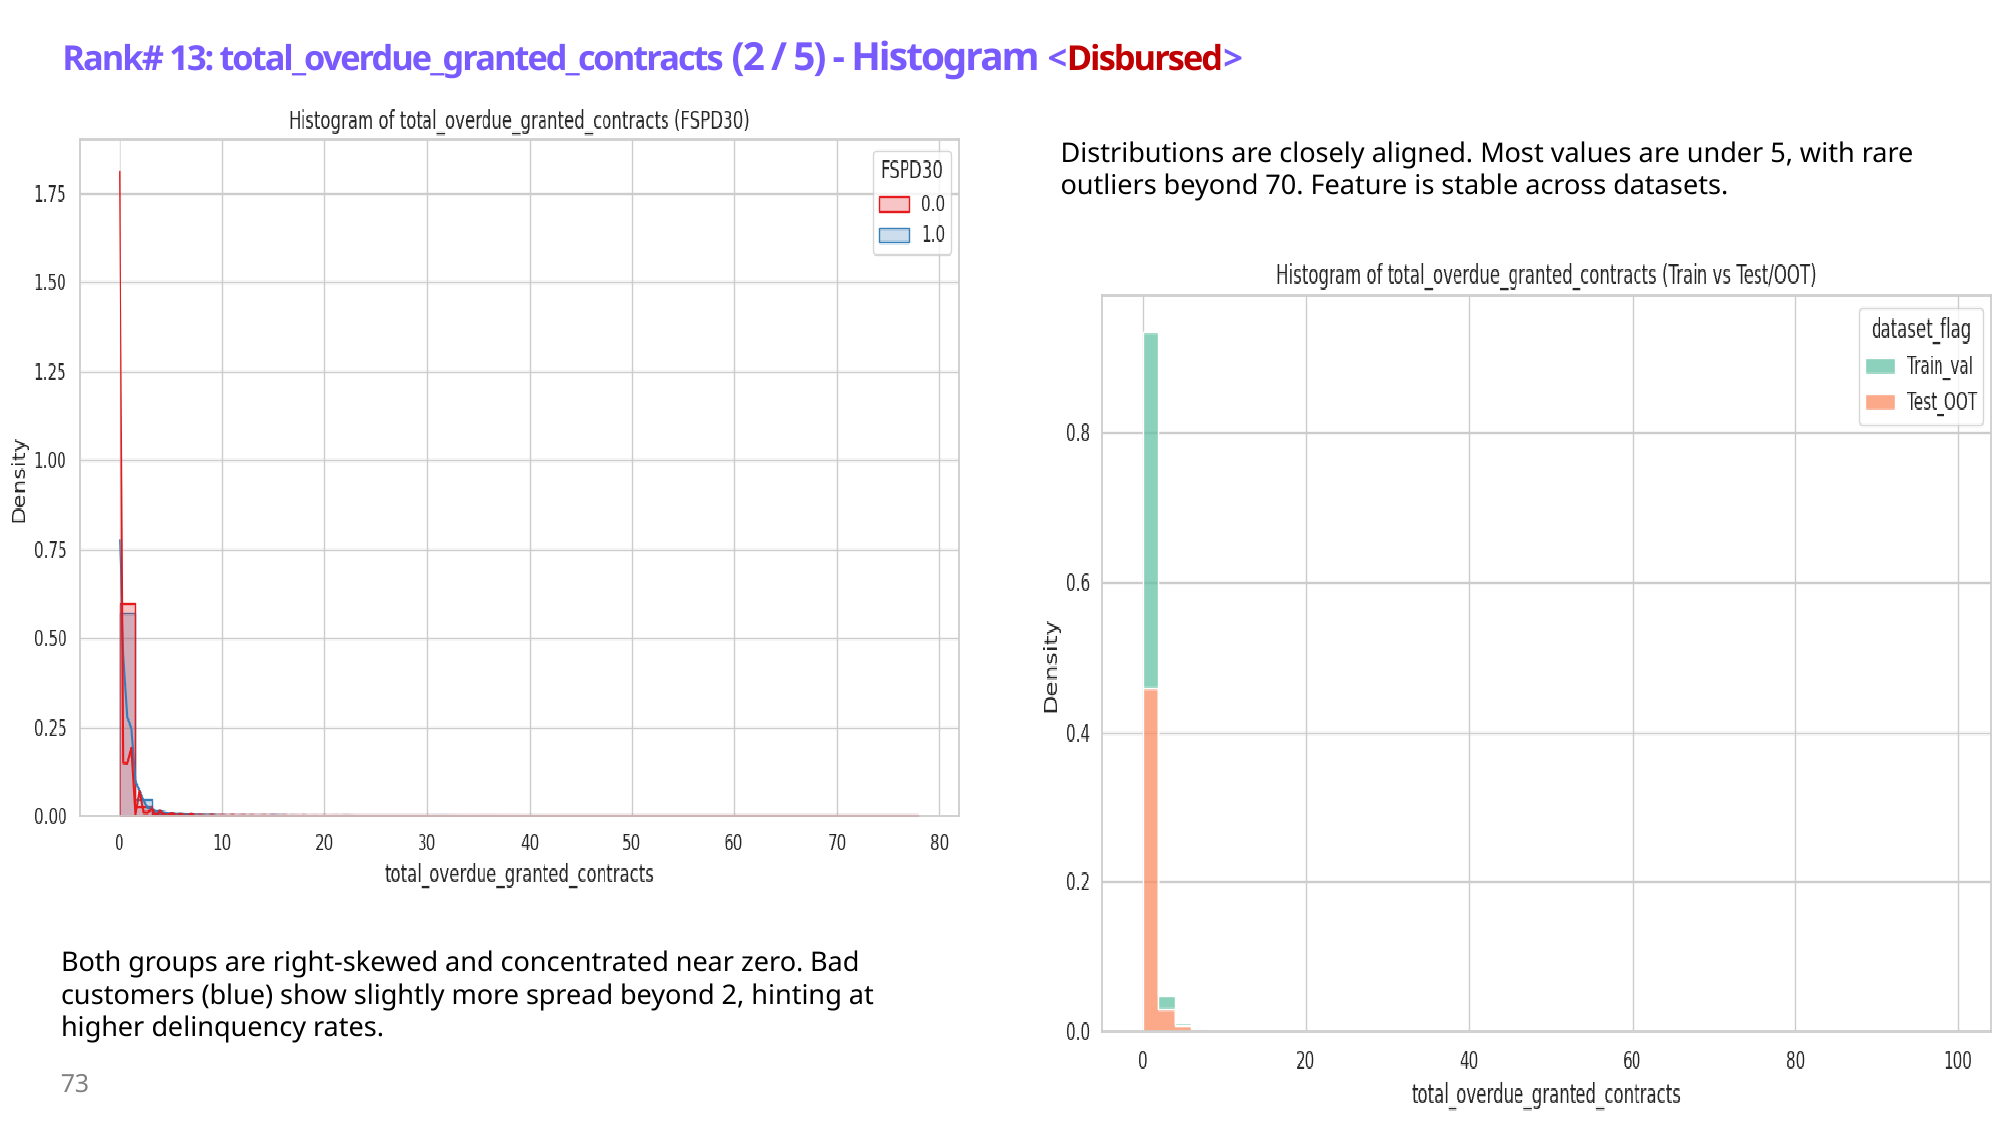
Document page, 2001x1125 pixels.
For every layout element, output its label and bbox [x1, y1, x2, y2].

text_box [45, 1054, 496, 1115]
title [47, 0, 2000, 87]
text_box [45, 937, 965, 1050]
picture [1032, 248, 2000, 1125]
text_box [1045, 127, 1988, 208]
picture [0, 96, 968, 902]
